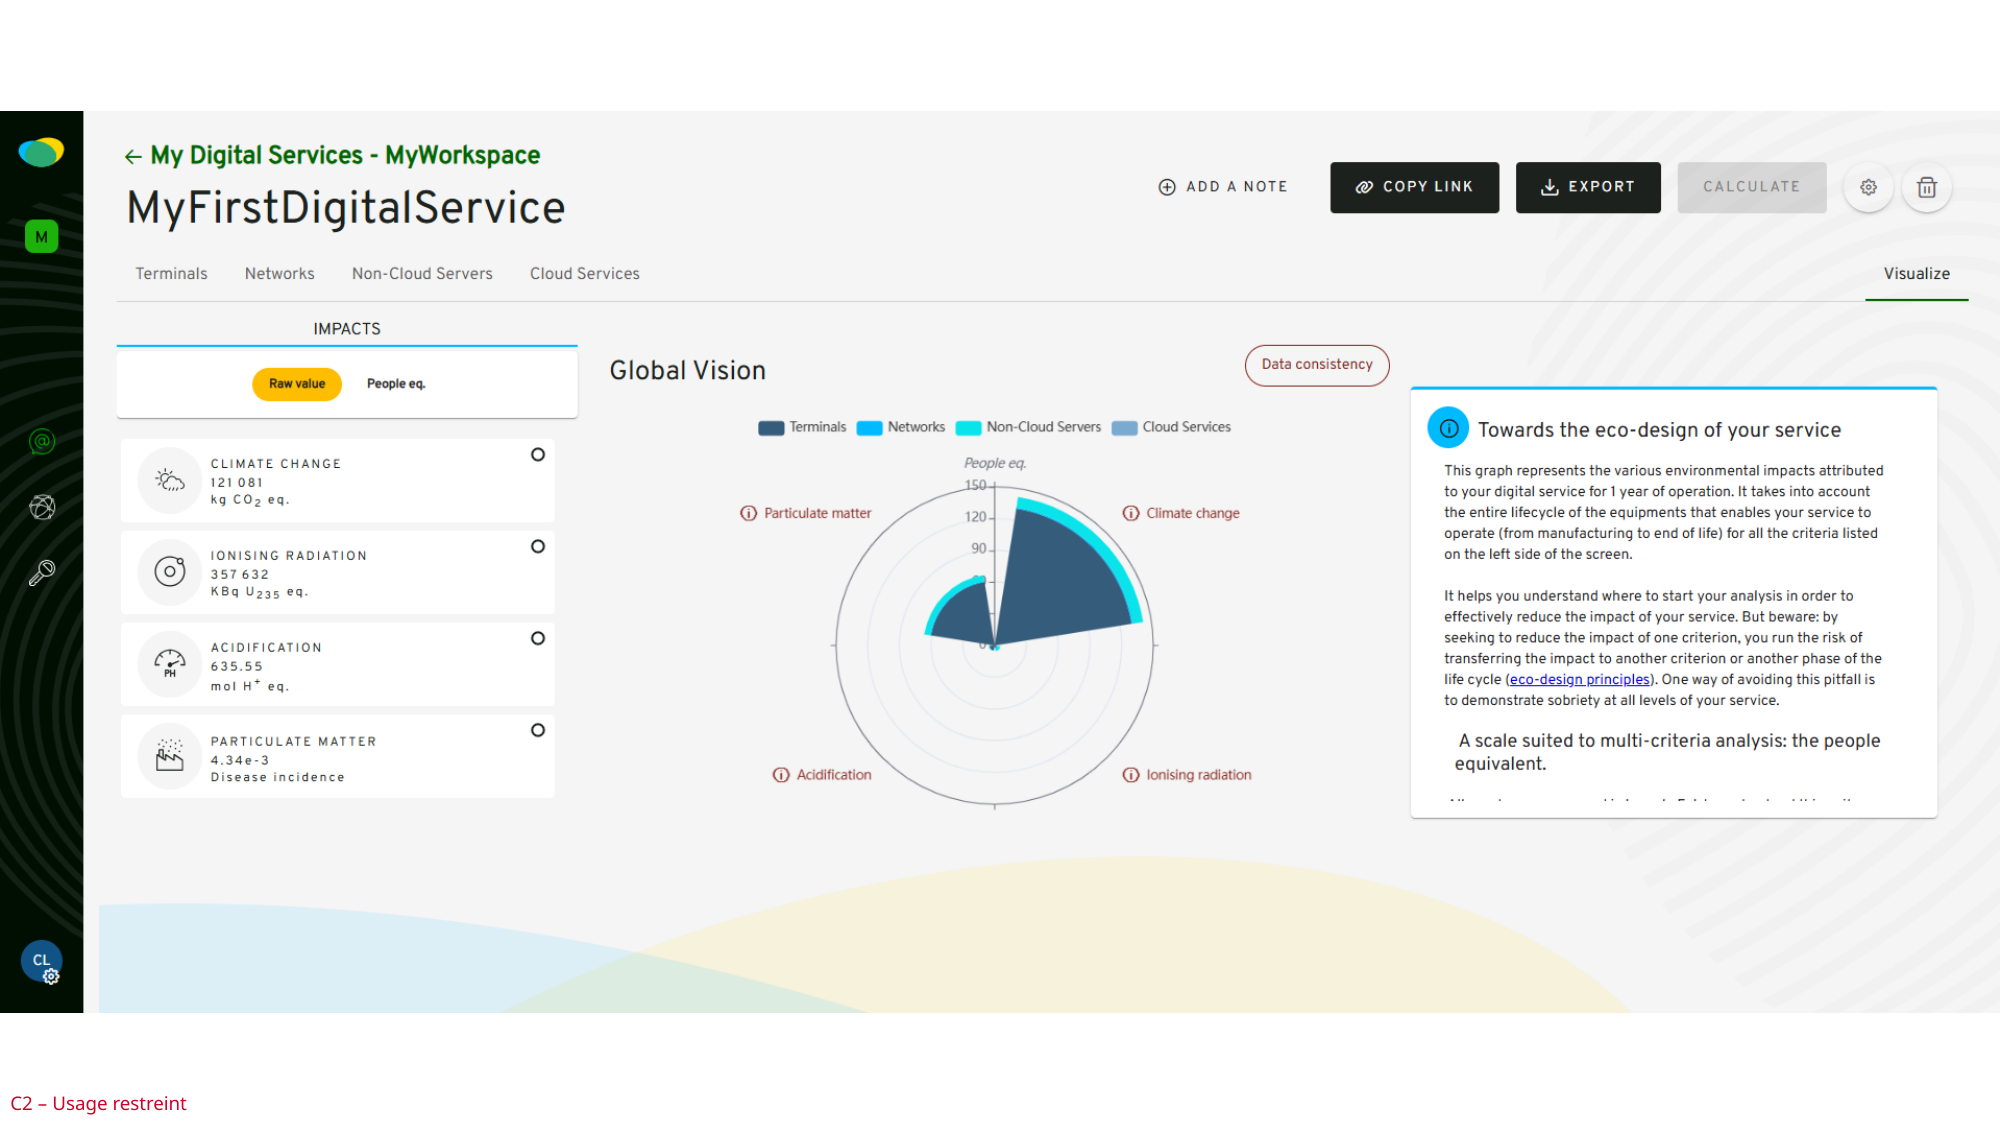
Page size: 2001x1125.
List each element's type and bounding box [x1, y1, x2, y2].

picture [0, 111, 2000, 1014]
